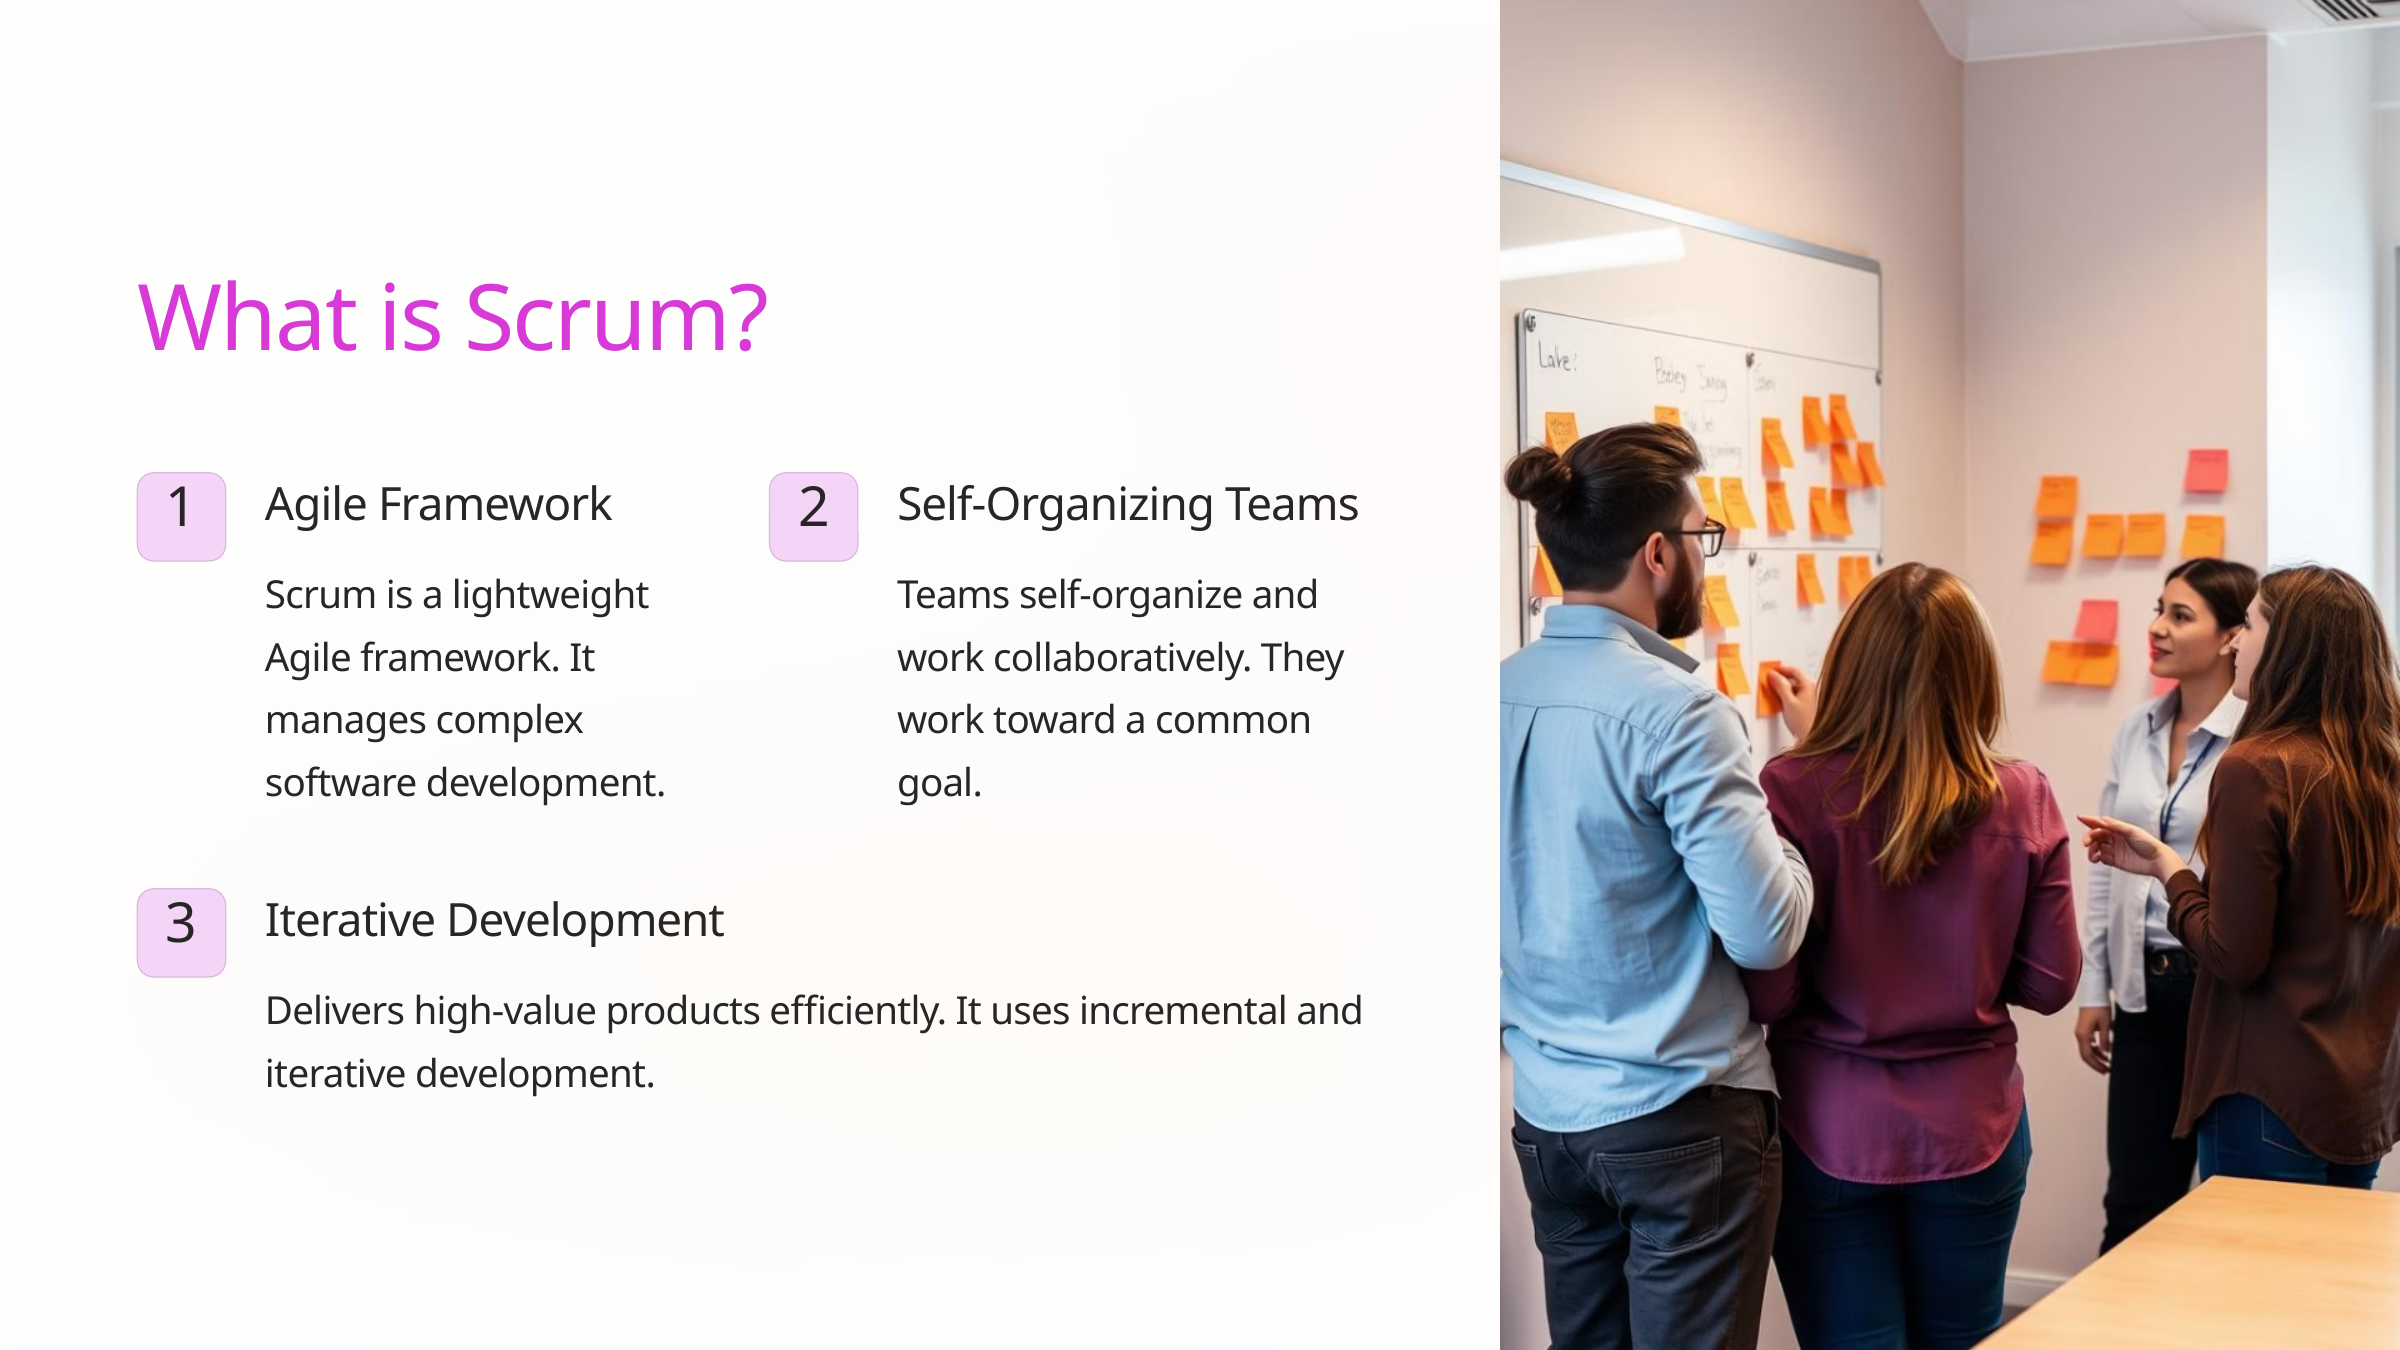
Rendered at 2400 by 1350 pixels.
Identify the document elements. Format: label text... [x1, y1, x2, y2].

text_box What is Scrum? [137, 254, 1062, 370]
text_box 3 [153, 898, 210, 968]
text_box Self-Organizing Teams [897, 472, 1360, 531]
text_box Delivers high-value products efficiently. It uses incremental and iterative development. [265, 970, 1363, 1096]
text_box 1 [153, 482, 210, 552]
text_box Agile Framework [265, 472, 727, 531]
text_box [137, 472, 226, 562]
text_box Iterative Development [265, 888, 727, 947]
text_box [137, 888, 226, 978]
text_box [769, 472, 858, 562]
picture [1499, 0, 2400, 1350]
text_box 2 [786, 482, 842, 552]
text_box Teams self-organize and work collaboratively. They work toward a common goal. [897, 553, 1363, 743]
text_box Scrum is a lightweight Agile framework. It manages complex software development. [264, 553, 731, 806]
